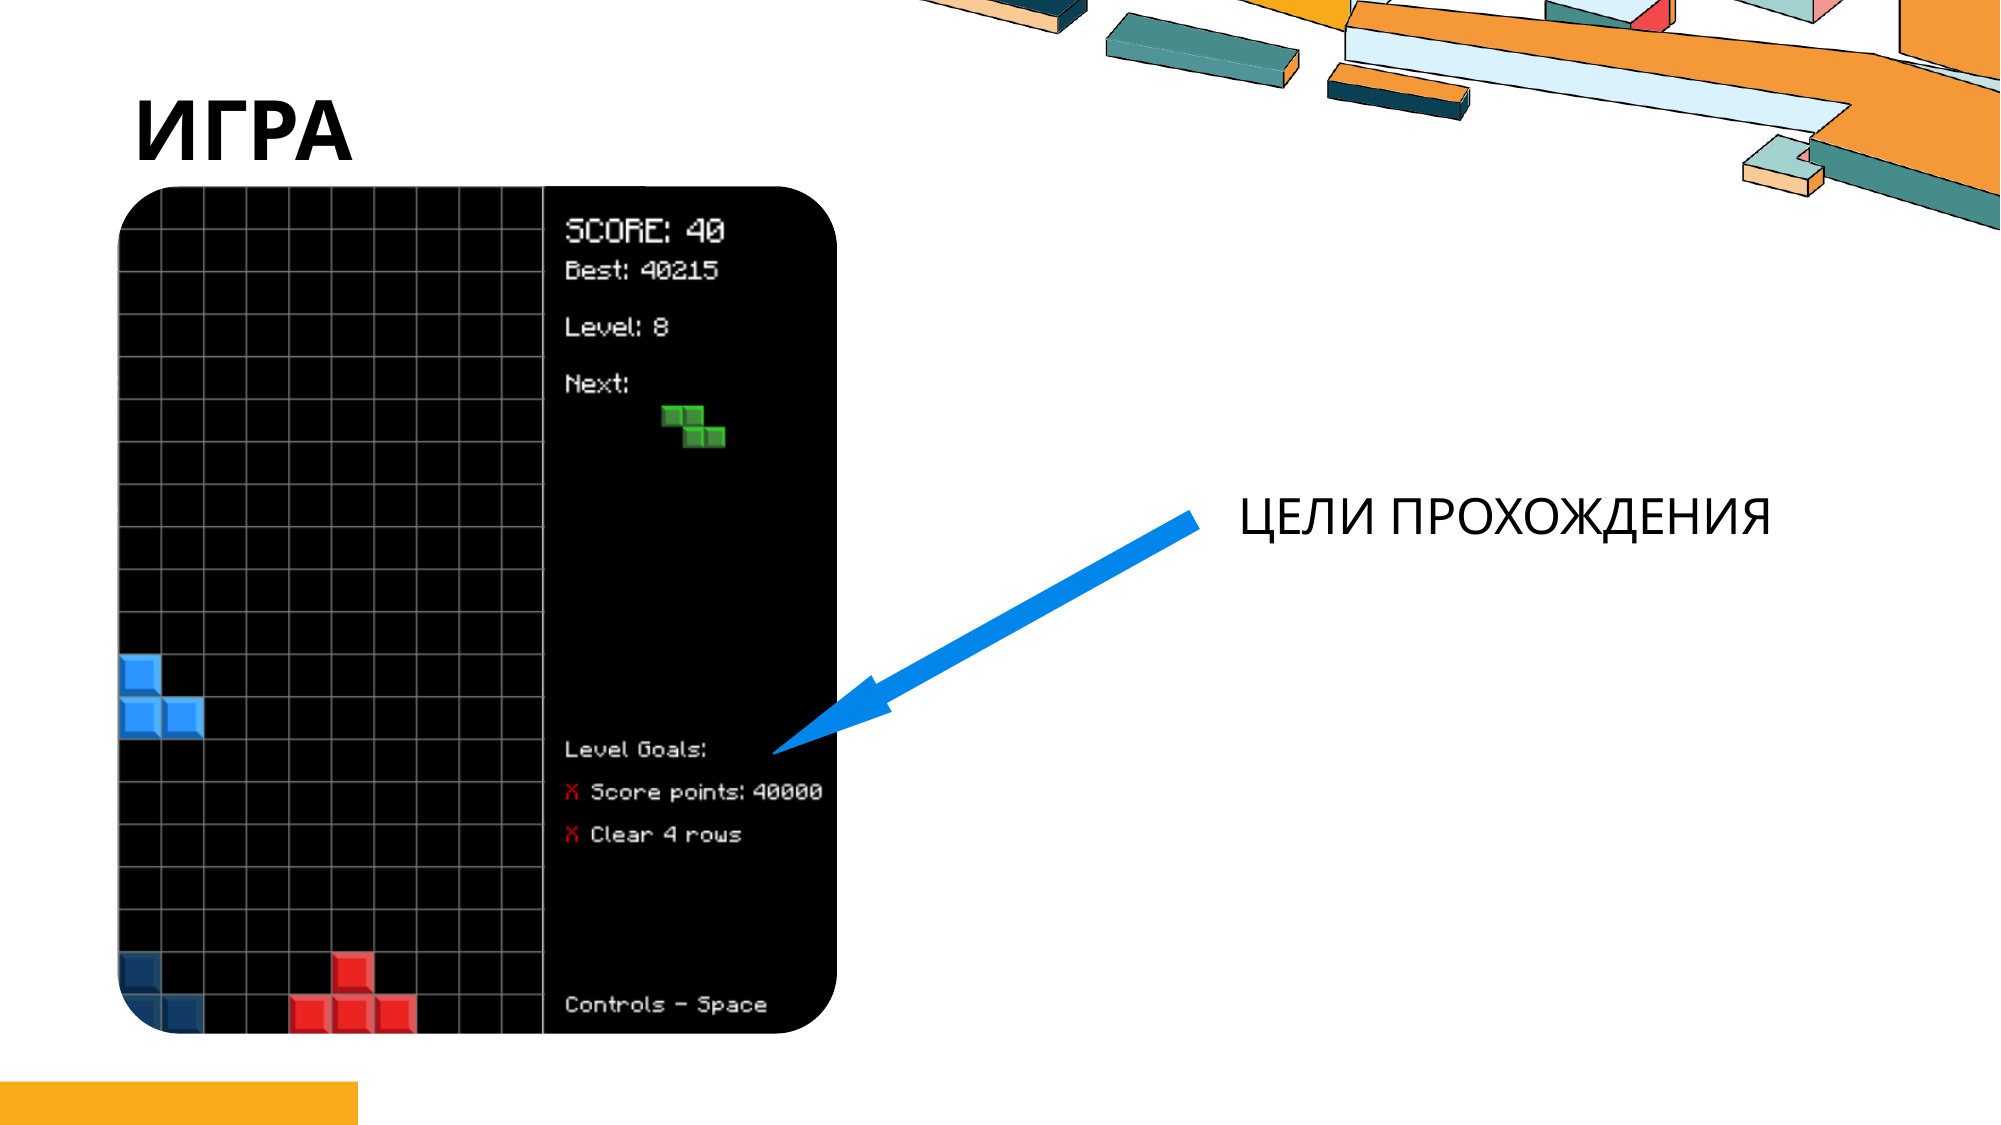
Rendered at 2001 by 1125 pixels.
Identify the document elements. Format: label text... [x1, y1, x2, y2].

text_box [837, 509, 1200, 732]
picture [117, 0, 2000, 1034]
text_box ЦЕЛИ ПРОХОЖДЕНИЯ [1223, 477, 1815, 552]
title ИГРА [117, 0, 1131, 187]
